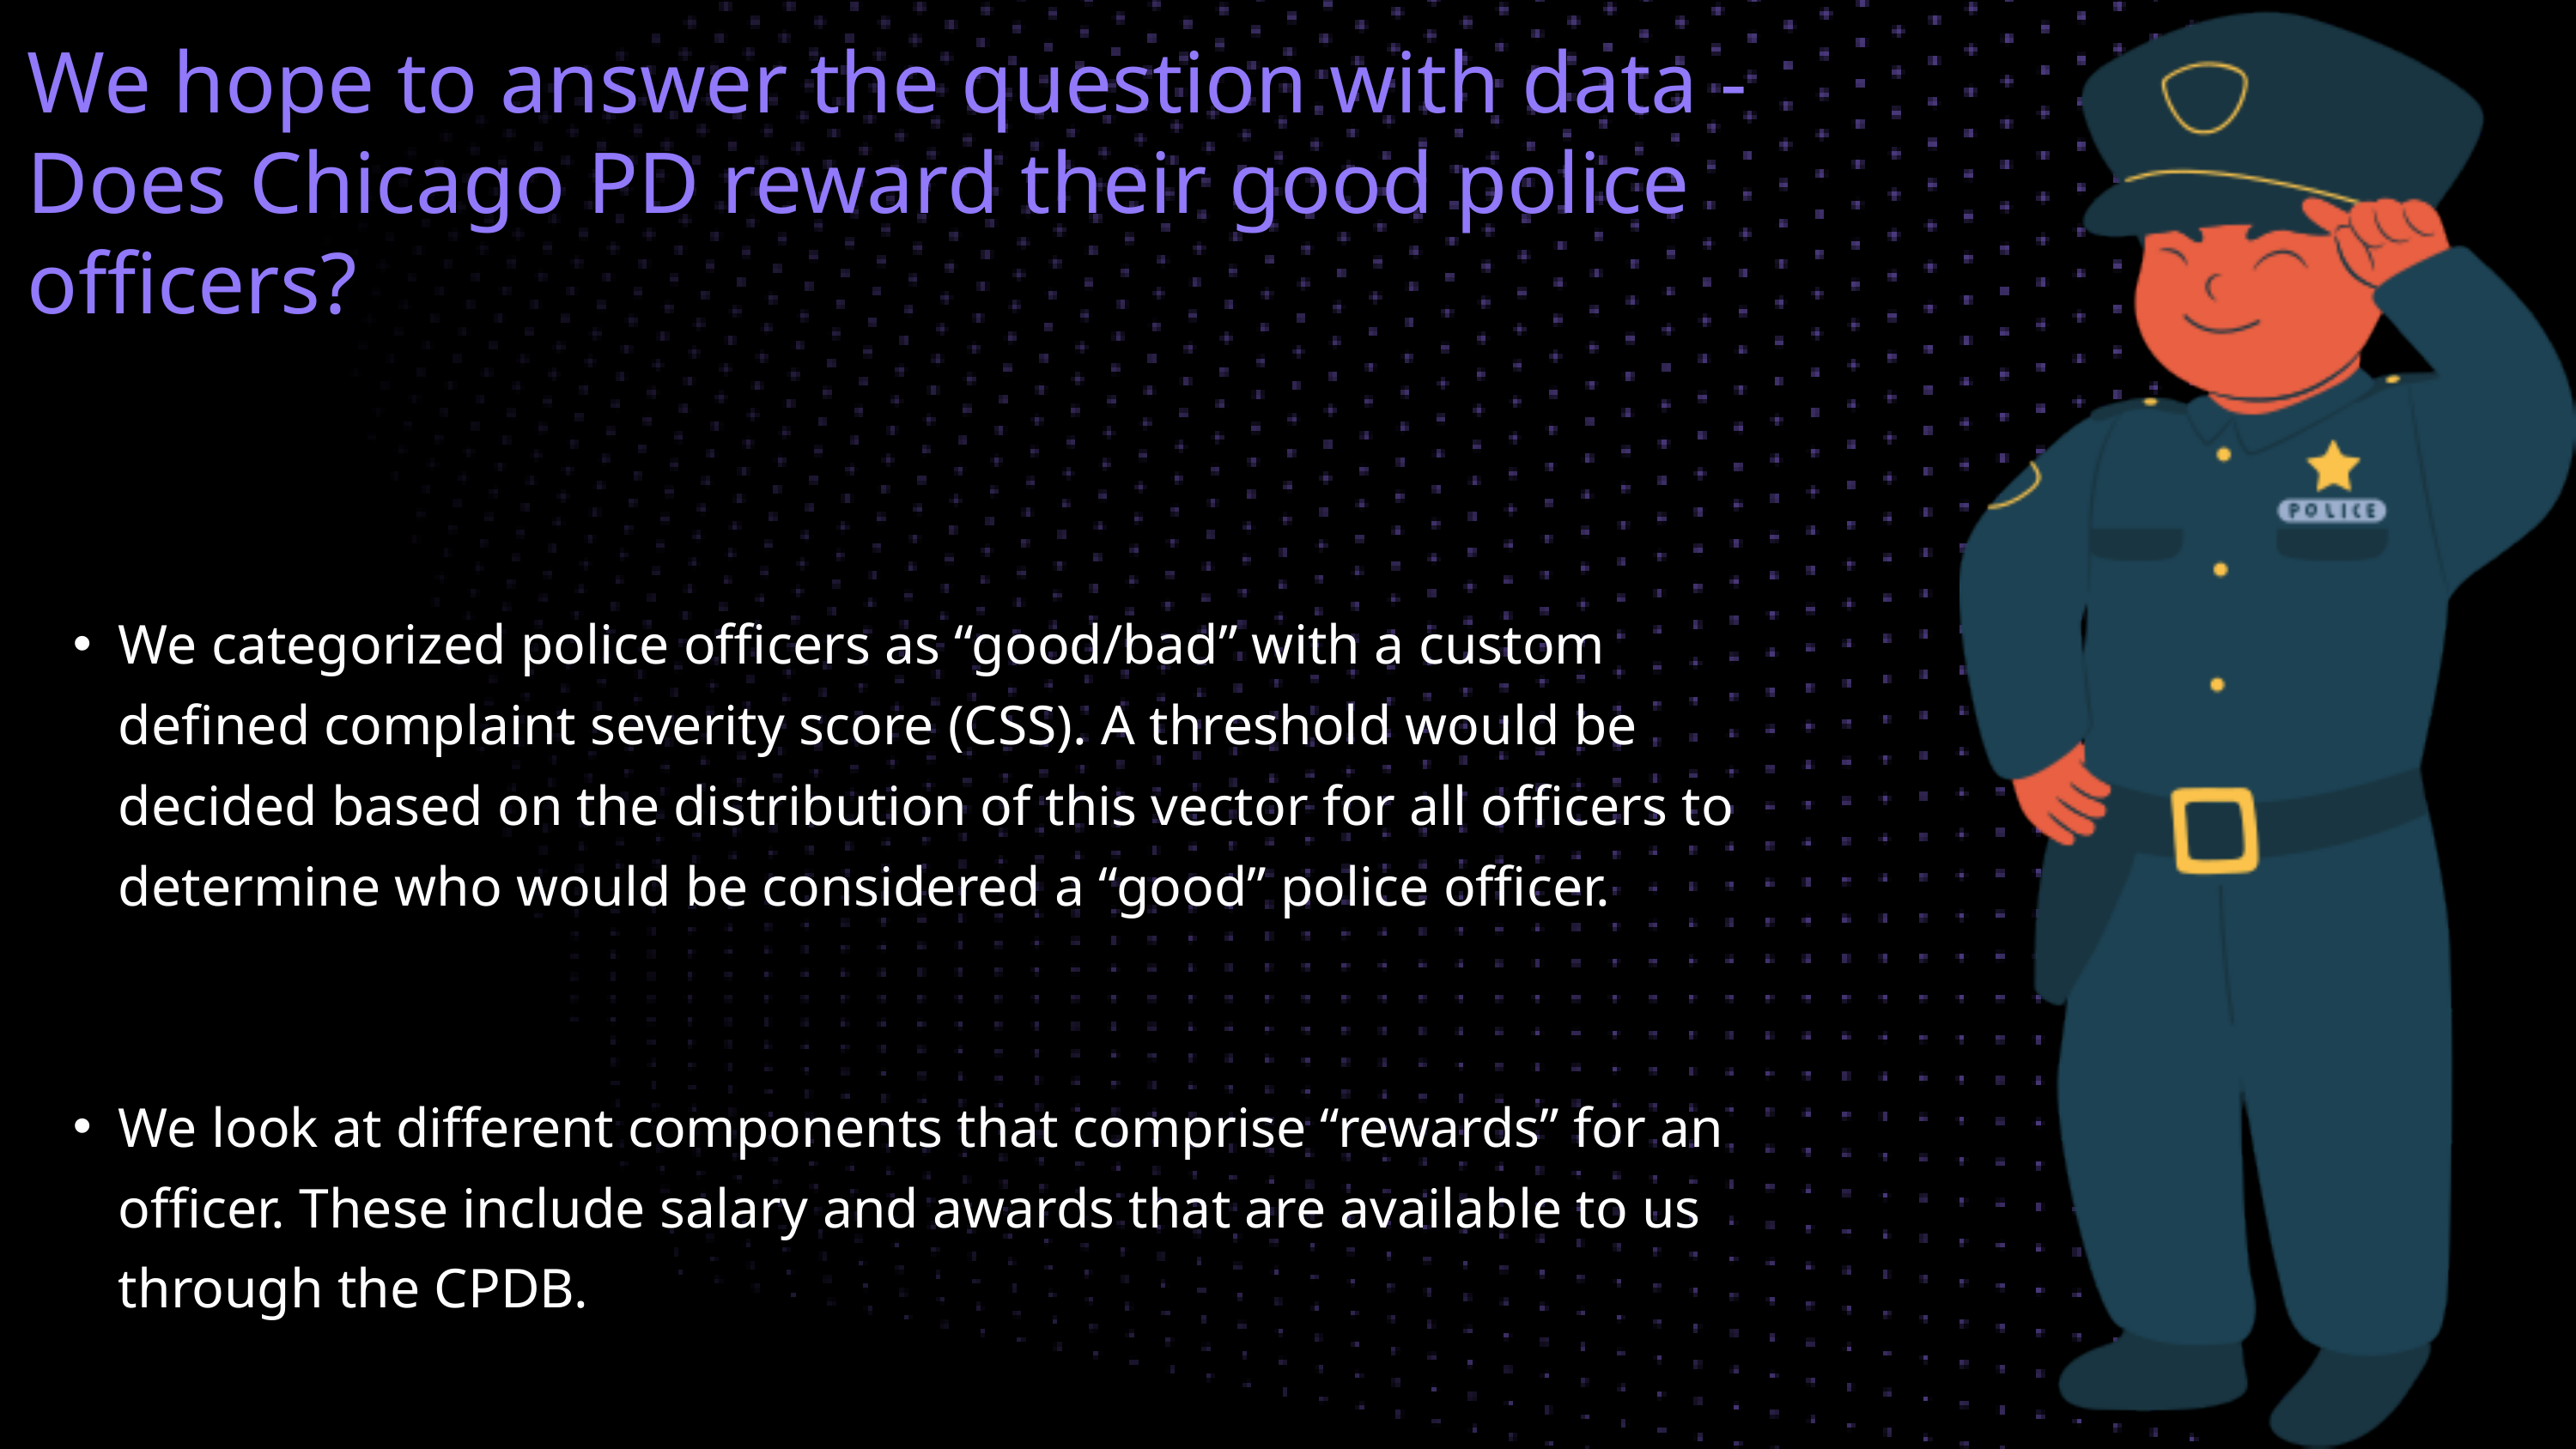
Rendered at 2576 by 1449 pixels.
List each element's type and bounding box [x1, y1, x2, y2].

picture [295, 0, 2576, 1449]
text_box [27, 29, 1778, 1449]
